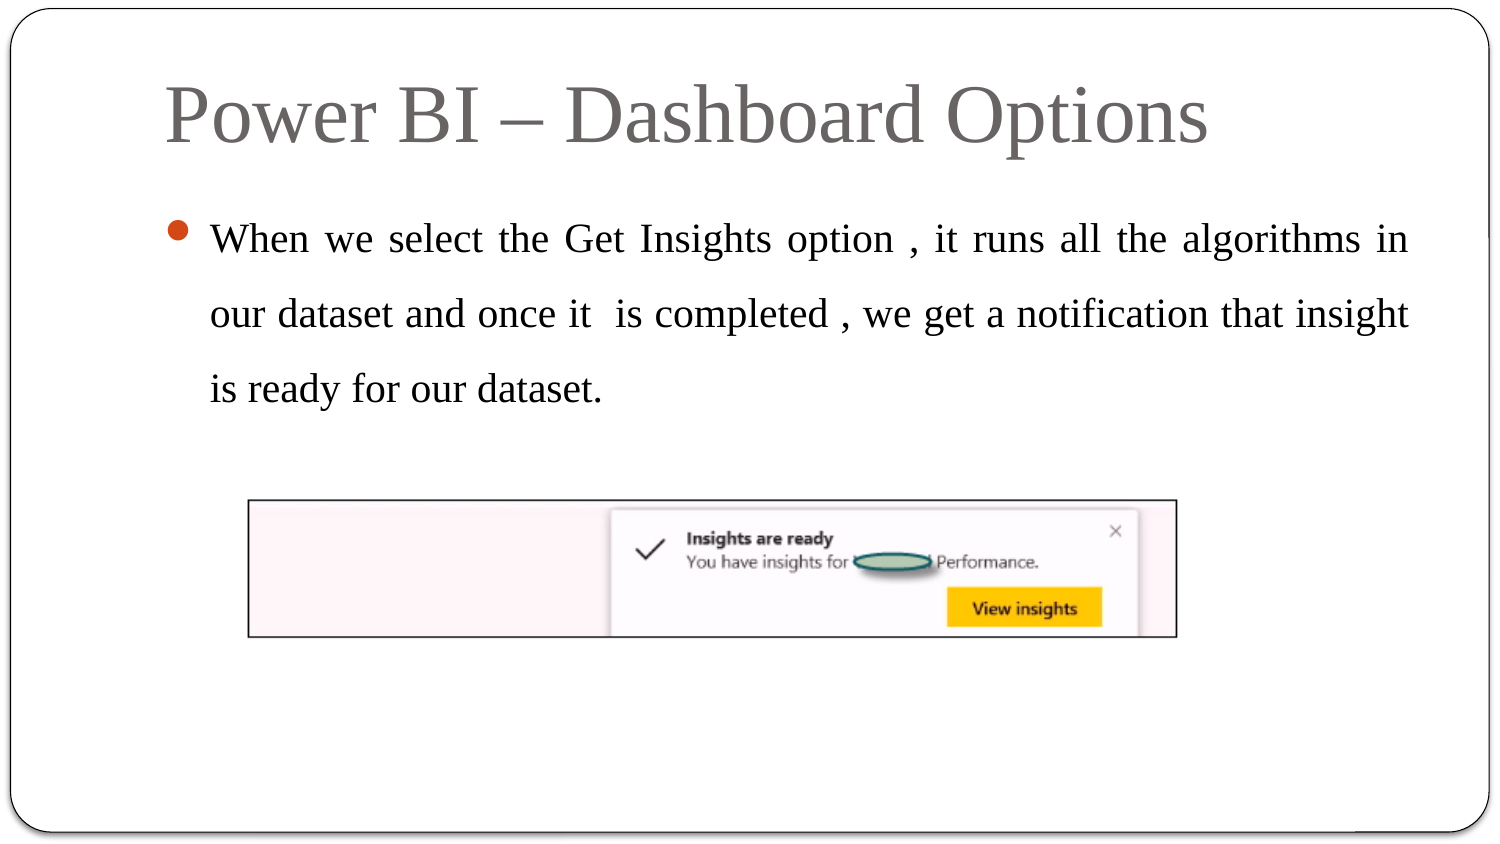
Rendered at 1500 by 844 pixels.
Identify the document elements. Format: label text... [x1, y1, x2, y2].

list When we select the Get Insights option , it runs all the algorithms in our dataset and once it is completed , we get a notification that insight is ready for our dataset. [150, 178, 1425, 741]
title Power BI – Dashboard Options [150, 33, 1425, 175]
picture [237, 484, 1201, 646]
